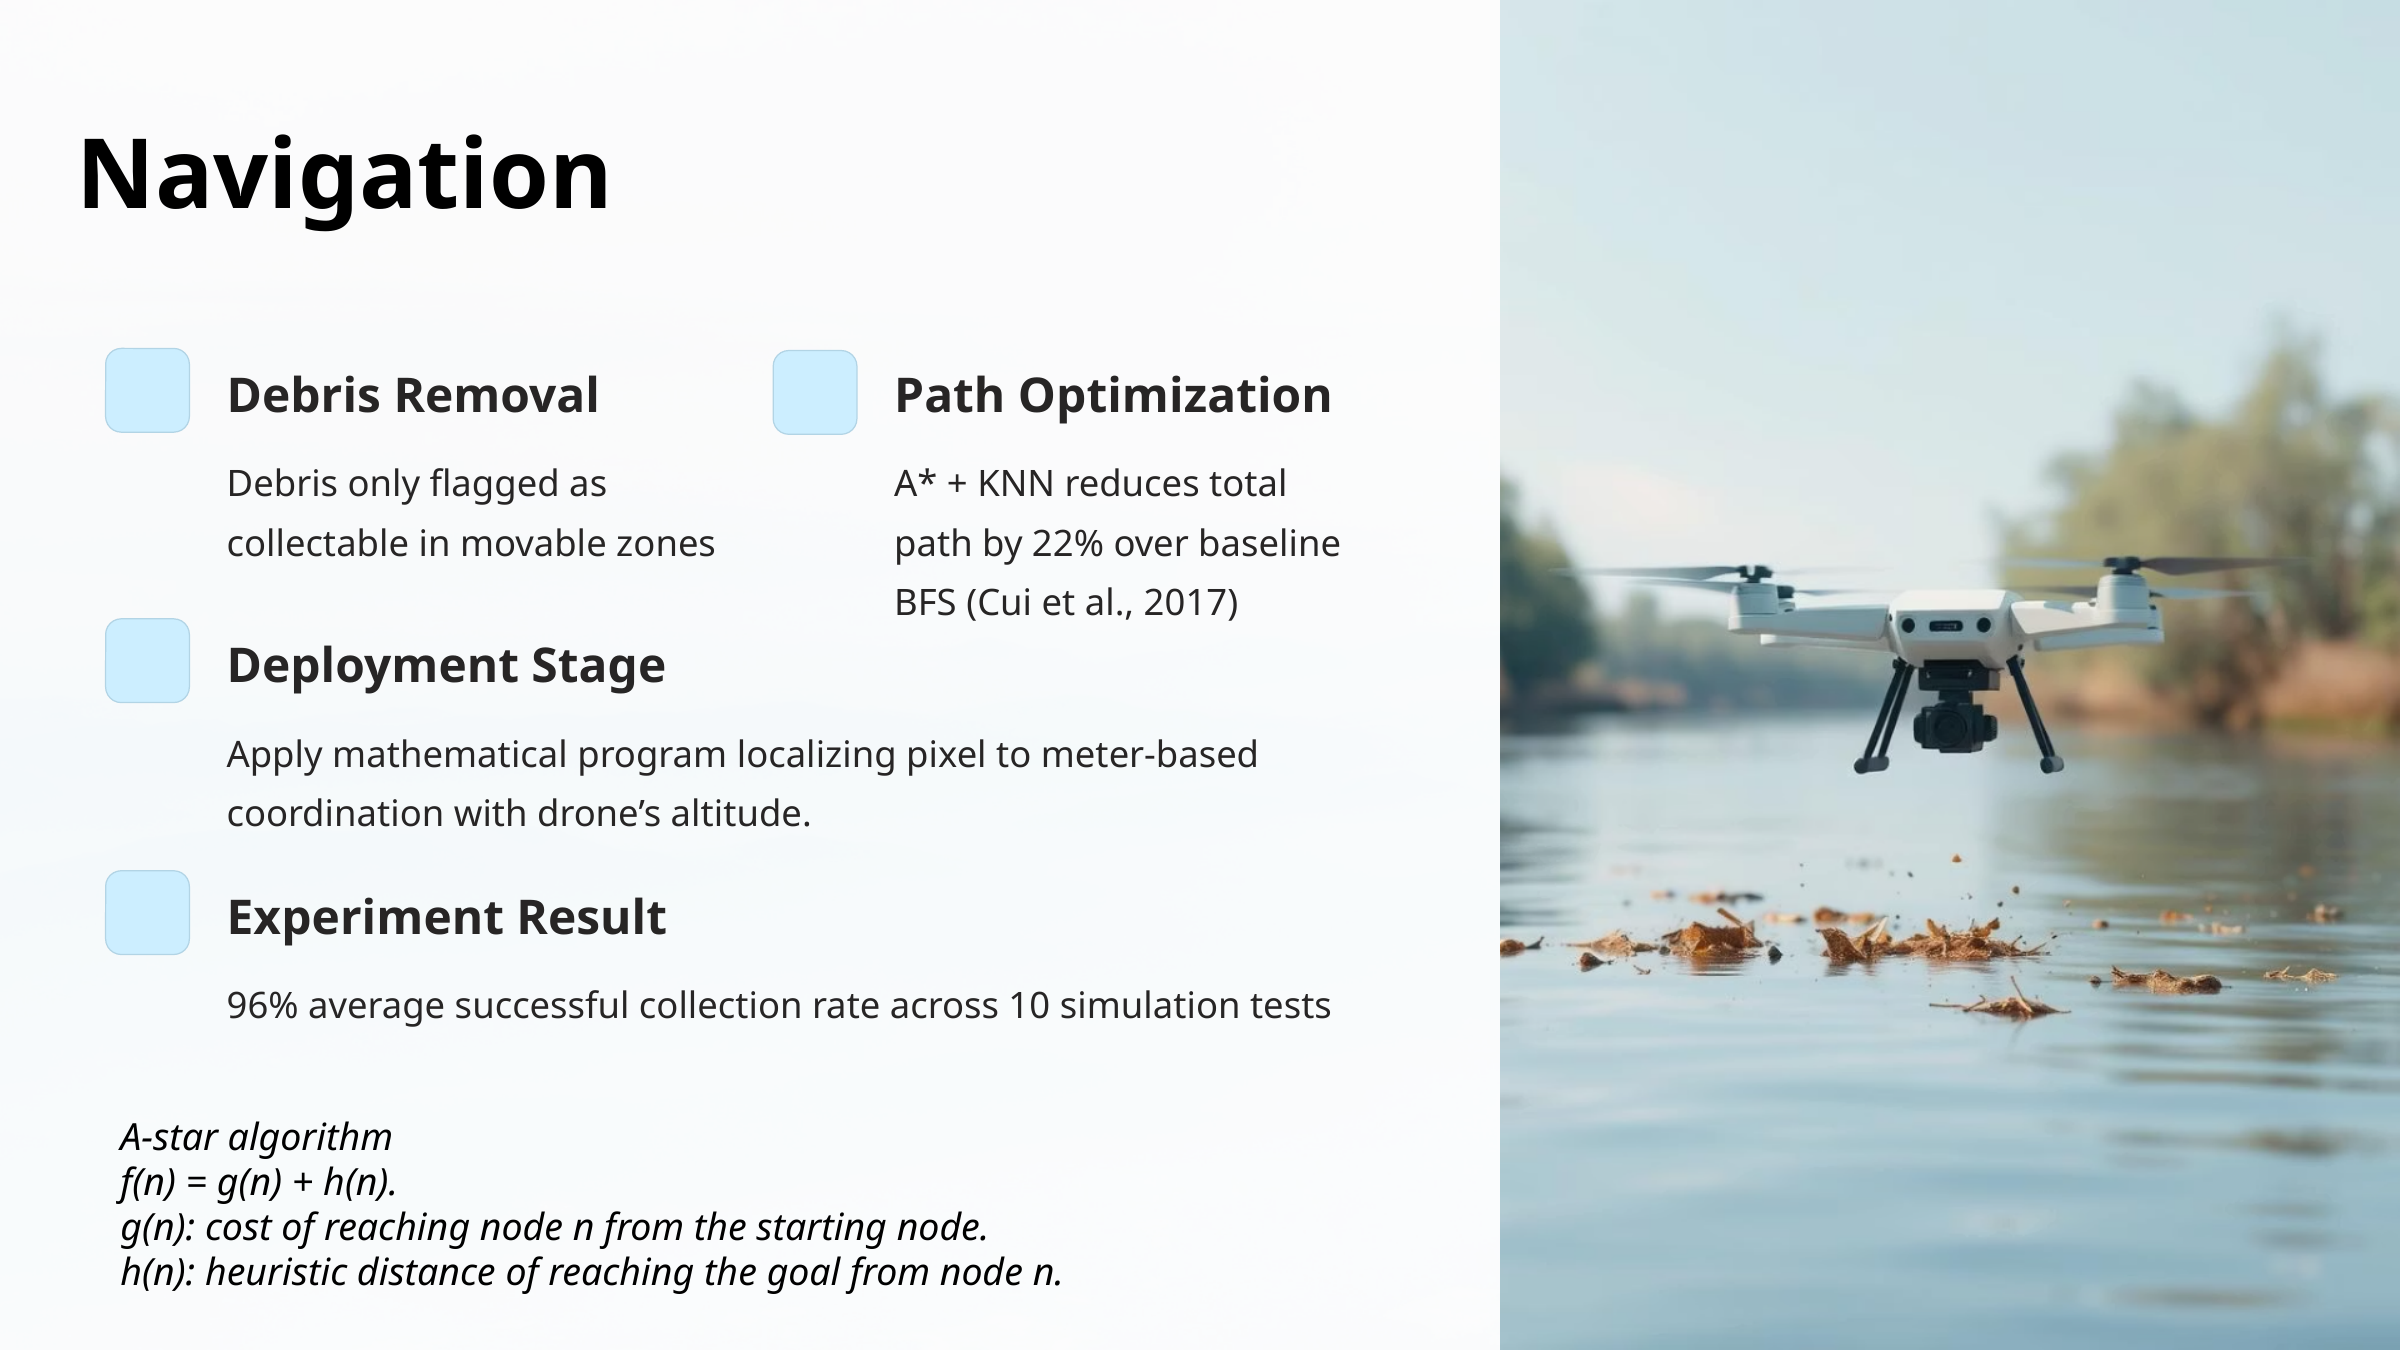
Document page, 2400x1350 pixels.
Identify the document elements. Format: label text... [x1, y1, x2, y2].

text_box Path Optimization [894, 361, 1370, 423]
text_box A* + KNN reduces total path by 22% over baseline BFS (Cui et al., 2017) [894, 444, 1370, 564]
text_box 96% average successful collection rate across 10 simulation tests [226, 966, 1346, 1027]
picture [1499, 0, 2400, 1350]
text_box [773, 350, 857, 435]
text_box [105, 618, 190, 703]
text_box Experiment Result [226, 883, 715, 945]
text_box Navigation [76, 105, 1403, 351]
text_box A-star algorithm f(n) = g(n) + h(n). g(n): cost of reaching node n from the starting node. h(n): heuristic distance of reaching the goal from node n. [105, 1105, 1306, 1301]
text_box Debris only flagged as collectable in movable zones [226, 444, 740, 564]
text_box Deployment Stage [226, 631, 715, 693]
text_box [105, 348, 190, 433]
text_box Apply mathematical program localizing pixel to meter-based coordination with drone’s altitude. [226, 714, 1346, 775]
text_box Debris Removal [226, 361, 703, 423]
text_box [105, 870, 190, 955]
